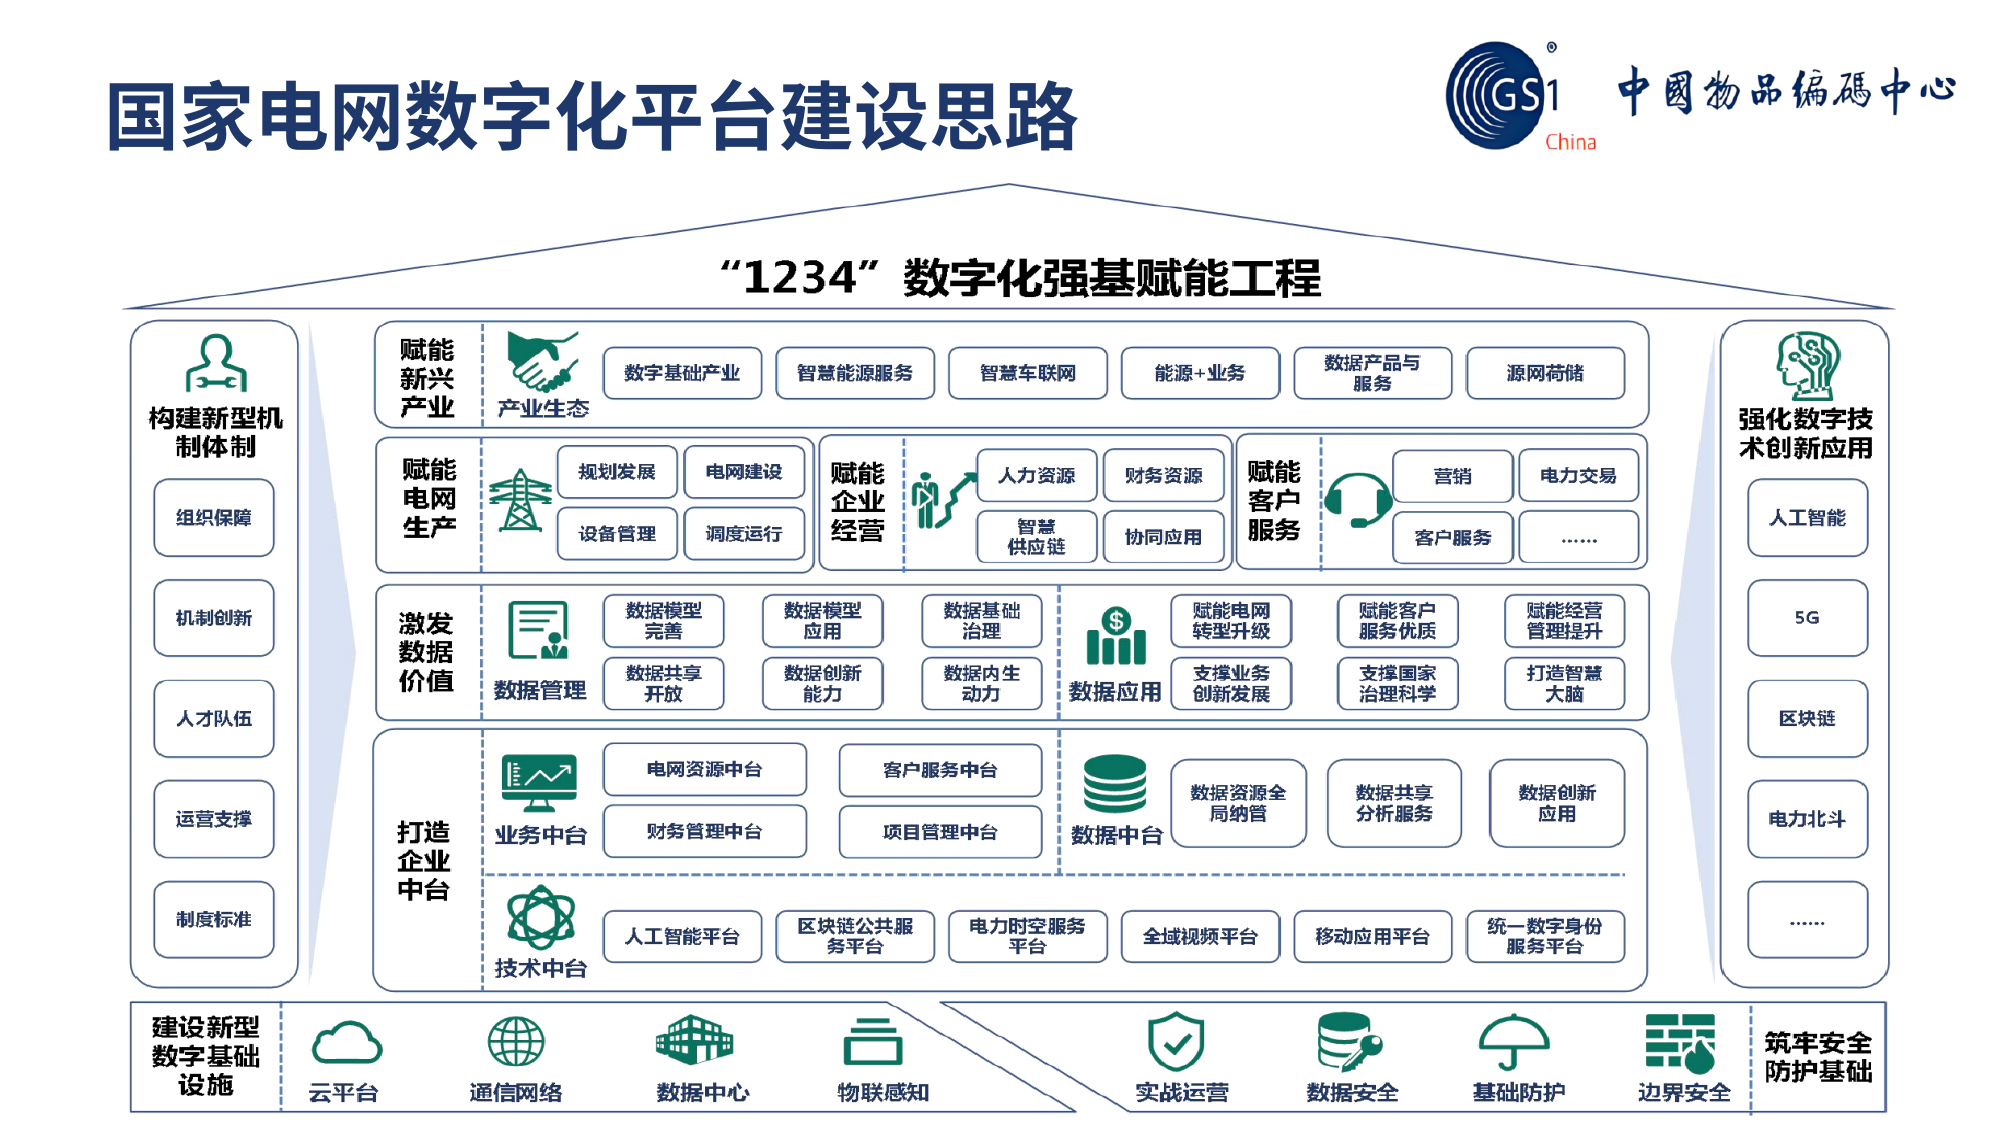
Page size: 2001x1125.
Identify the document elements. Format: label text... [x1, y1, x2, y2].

text_box 国家电网数字化平台建设思路 [104, 39, 1908, 176]
picture [66, 0, 2000, 1125]
